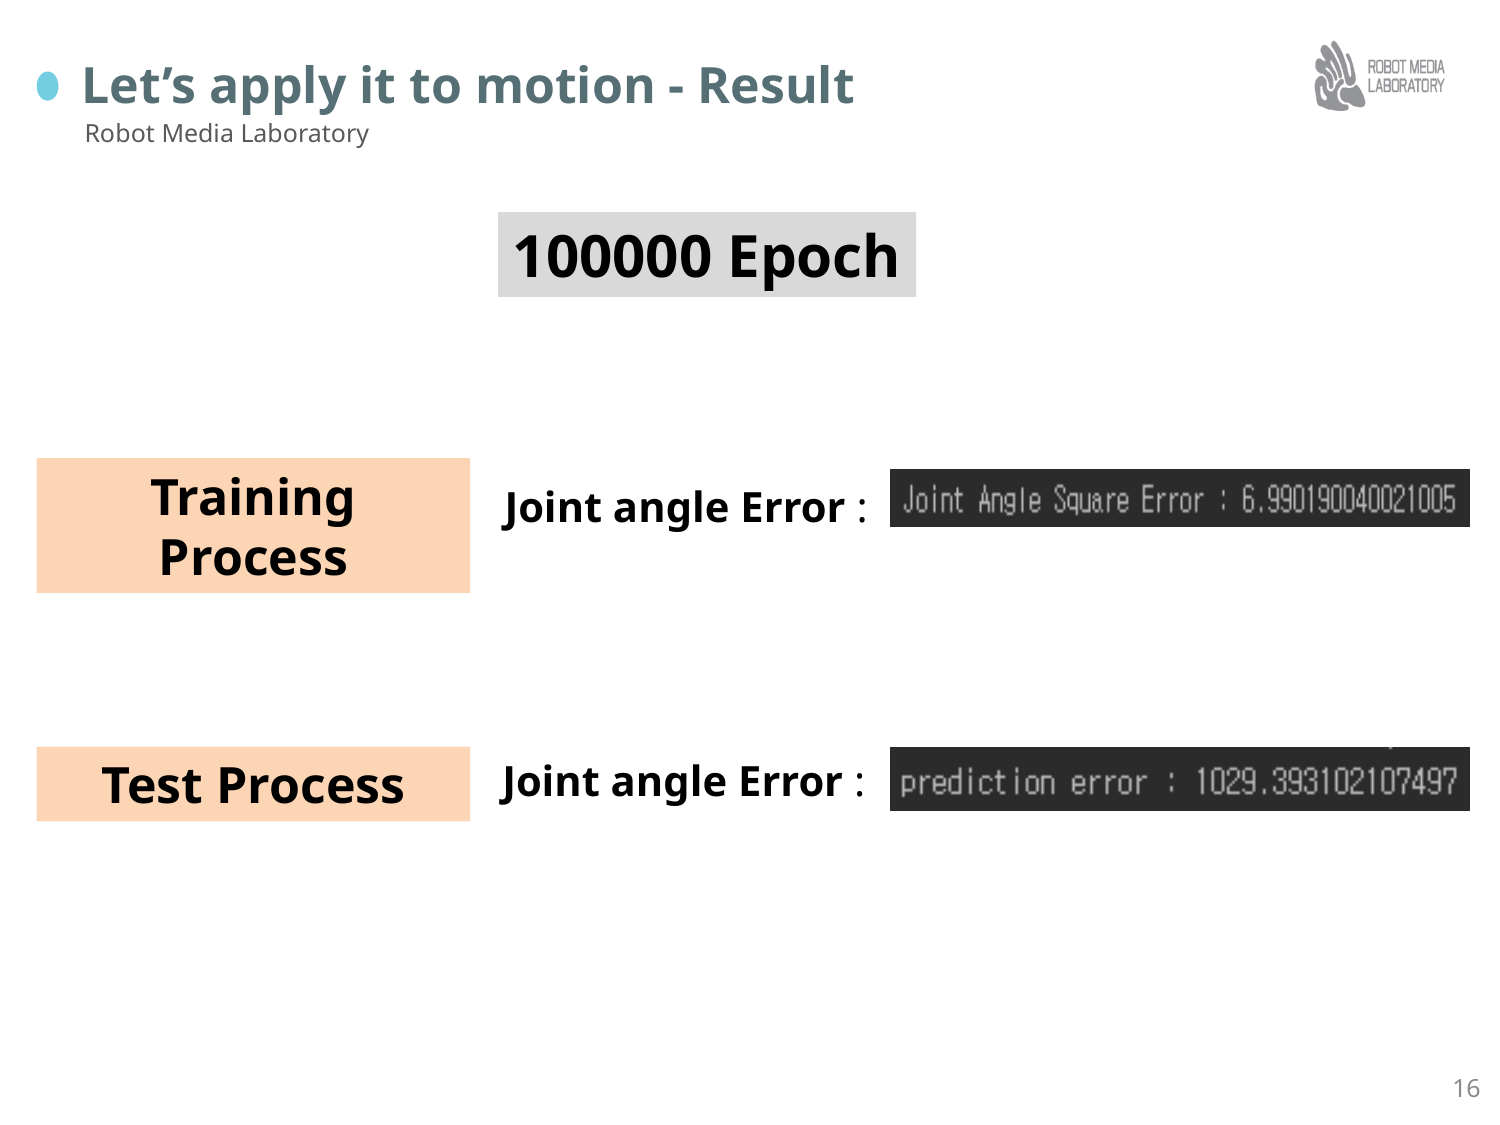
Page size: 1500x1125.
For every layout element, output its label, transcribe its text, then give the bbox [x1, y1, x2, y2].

text_box 100000 Epoch [498, 212, 917, 297]
text_box Joint angle Error : [487, 747, 889, 813]
picture [890, 469, 1470, 527]
text_box Joint angle Error : [489, 473, 894, 538]
picture [890, 747, 1470, 811]
text_box Training Process [36, 458, 471, 593]
slide_number 16 [1145, 1059, 1496, 1120]
picture [1307, 34, 1451, 119]
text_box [36, 45, 981, 154]
text_box Test Process [36, 746, 471, 822]
